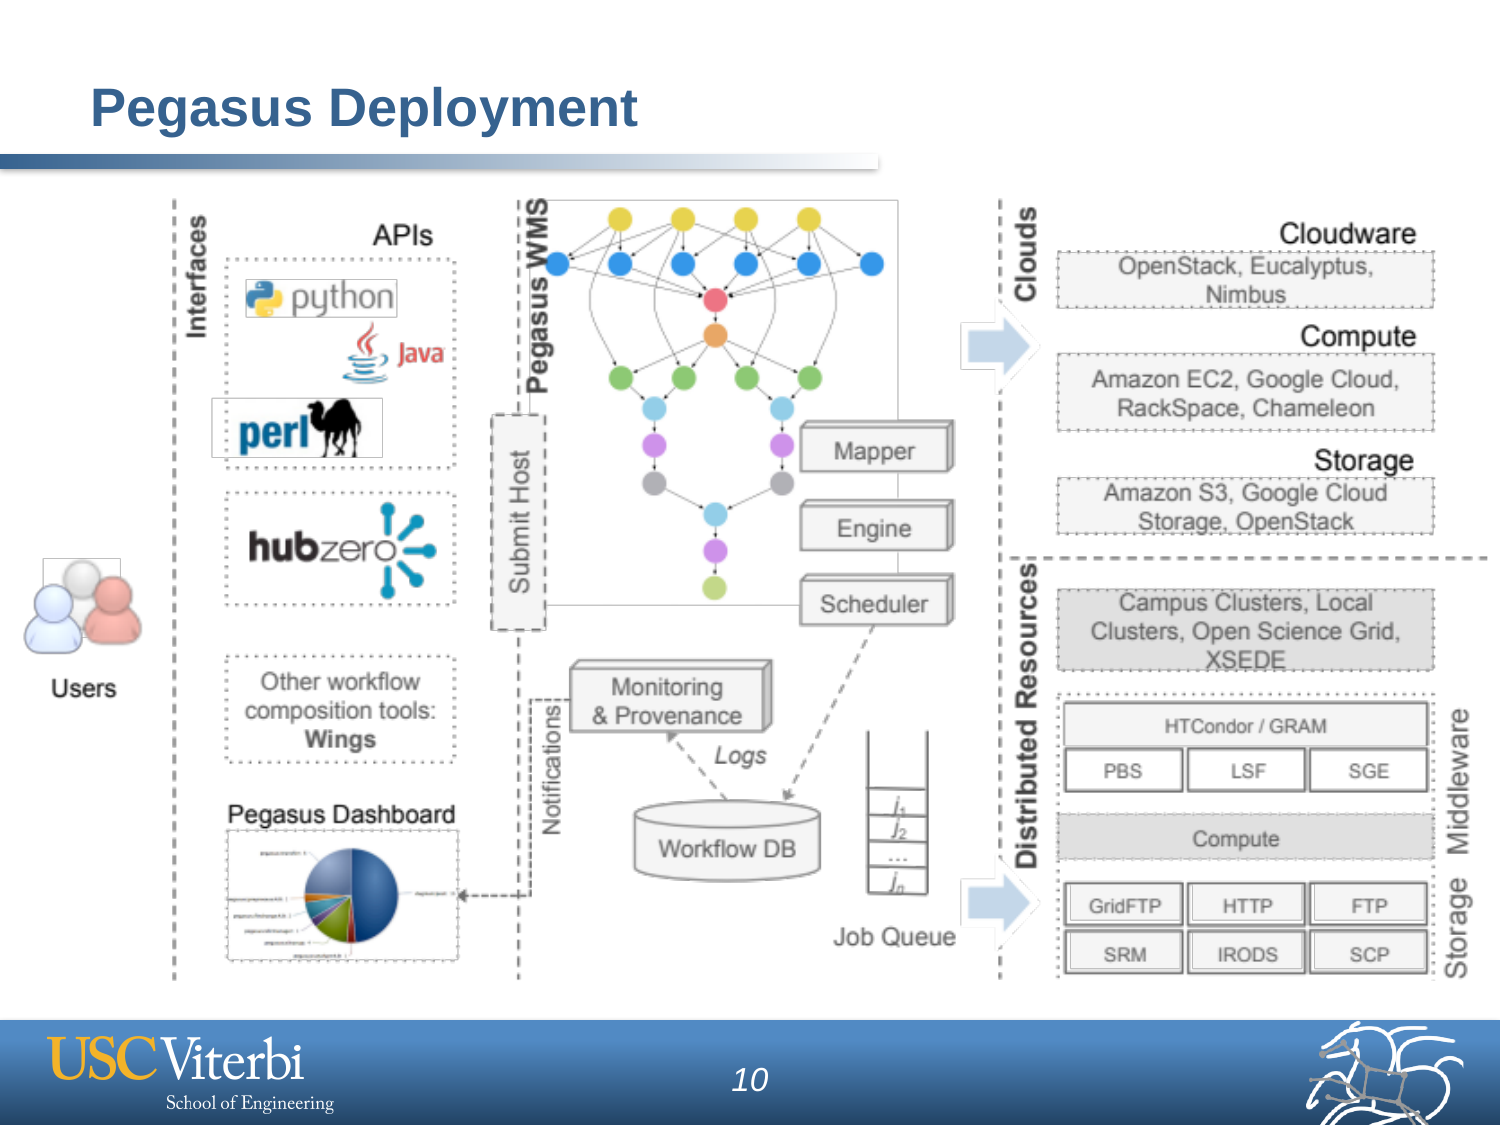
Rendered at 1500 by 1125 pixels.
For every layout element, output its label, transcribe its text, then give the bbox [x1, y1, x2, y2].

title Pegasus Deployment [75, 45, 1425, 165]
picture [1306, 1020, 1464, 1125]
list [13, 191, 1488, 982]
picture [47, 1036, 334, 1114]
